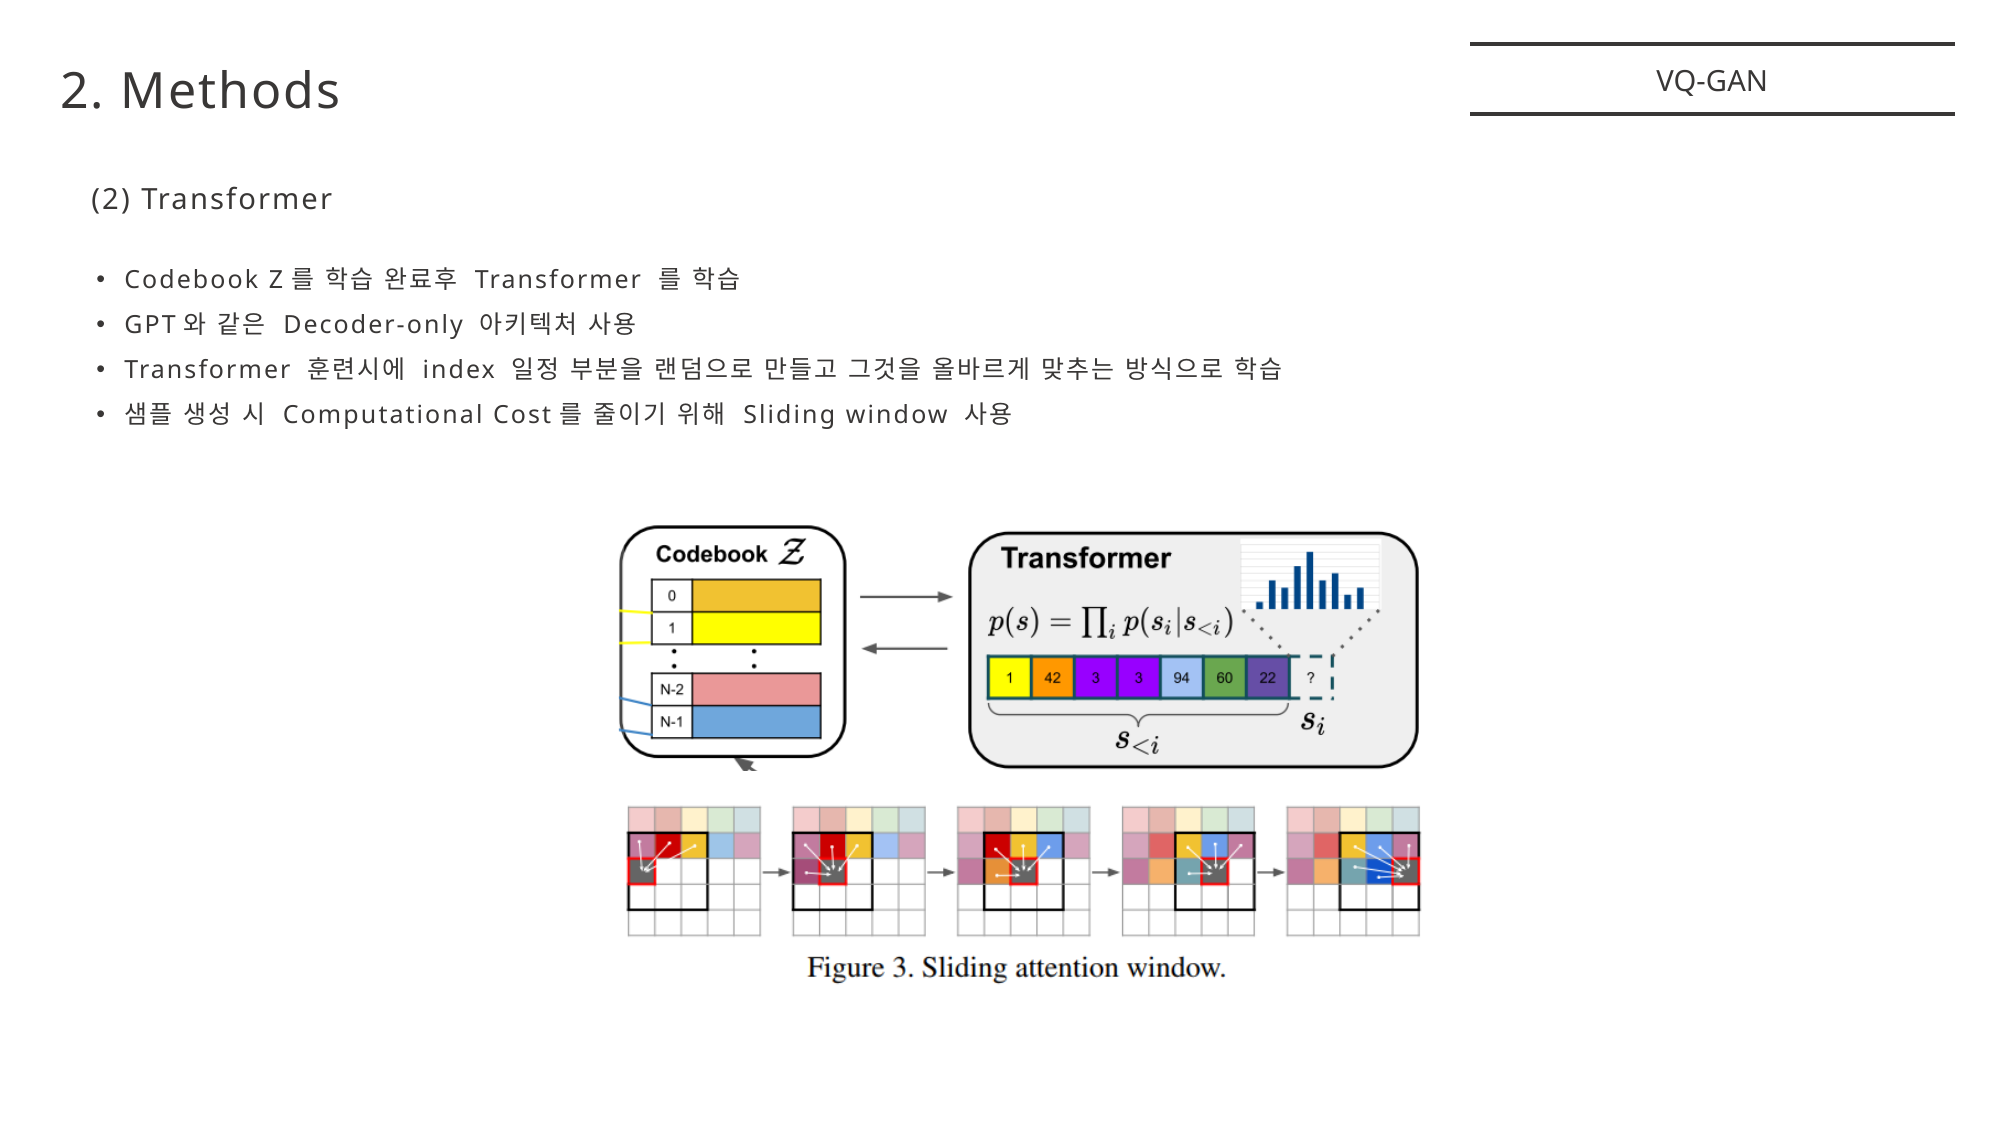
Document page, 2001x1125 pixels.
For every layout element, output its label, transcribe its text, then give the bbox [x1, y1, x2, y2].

picture [618, 797, 1430, 993]
text_box (2) Transformer [76, 172, 560, 223]
text_box VQ-GAN [1490, 54, 1934, 105]
text_box Codebook Z를 학습 완료후 Transformer 를 학습 GPT와 같은 Decoder-only 아키텍처 사용 Transformer 훈련시에 index 일정 부분을 랜덤으로 만들고 그것을 올바르게 맞추는 방식으로 학습 샘플 생성 시 Computational Cost를 줄이기 위해 Sliding window 사용 [81, 241, 1647, 481]
text_box 2. Methods [45, 50, 619, 126]
picture [618, 511, 1430, 771]
